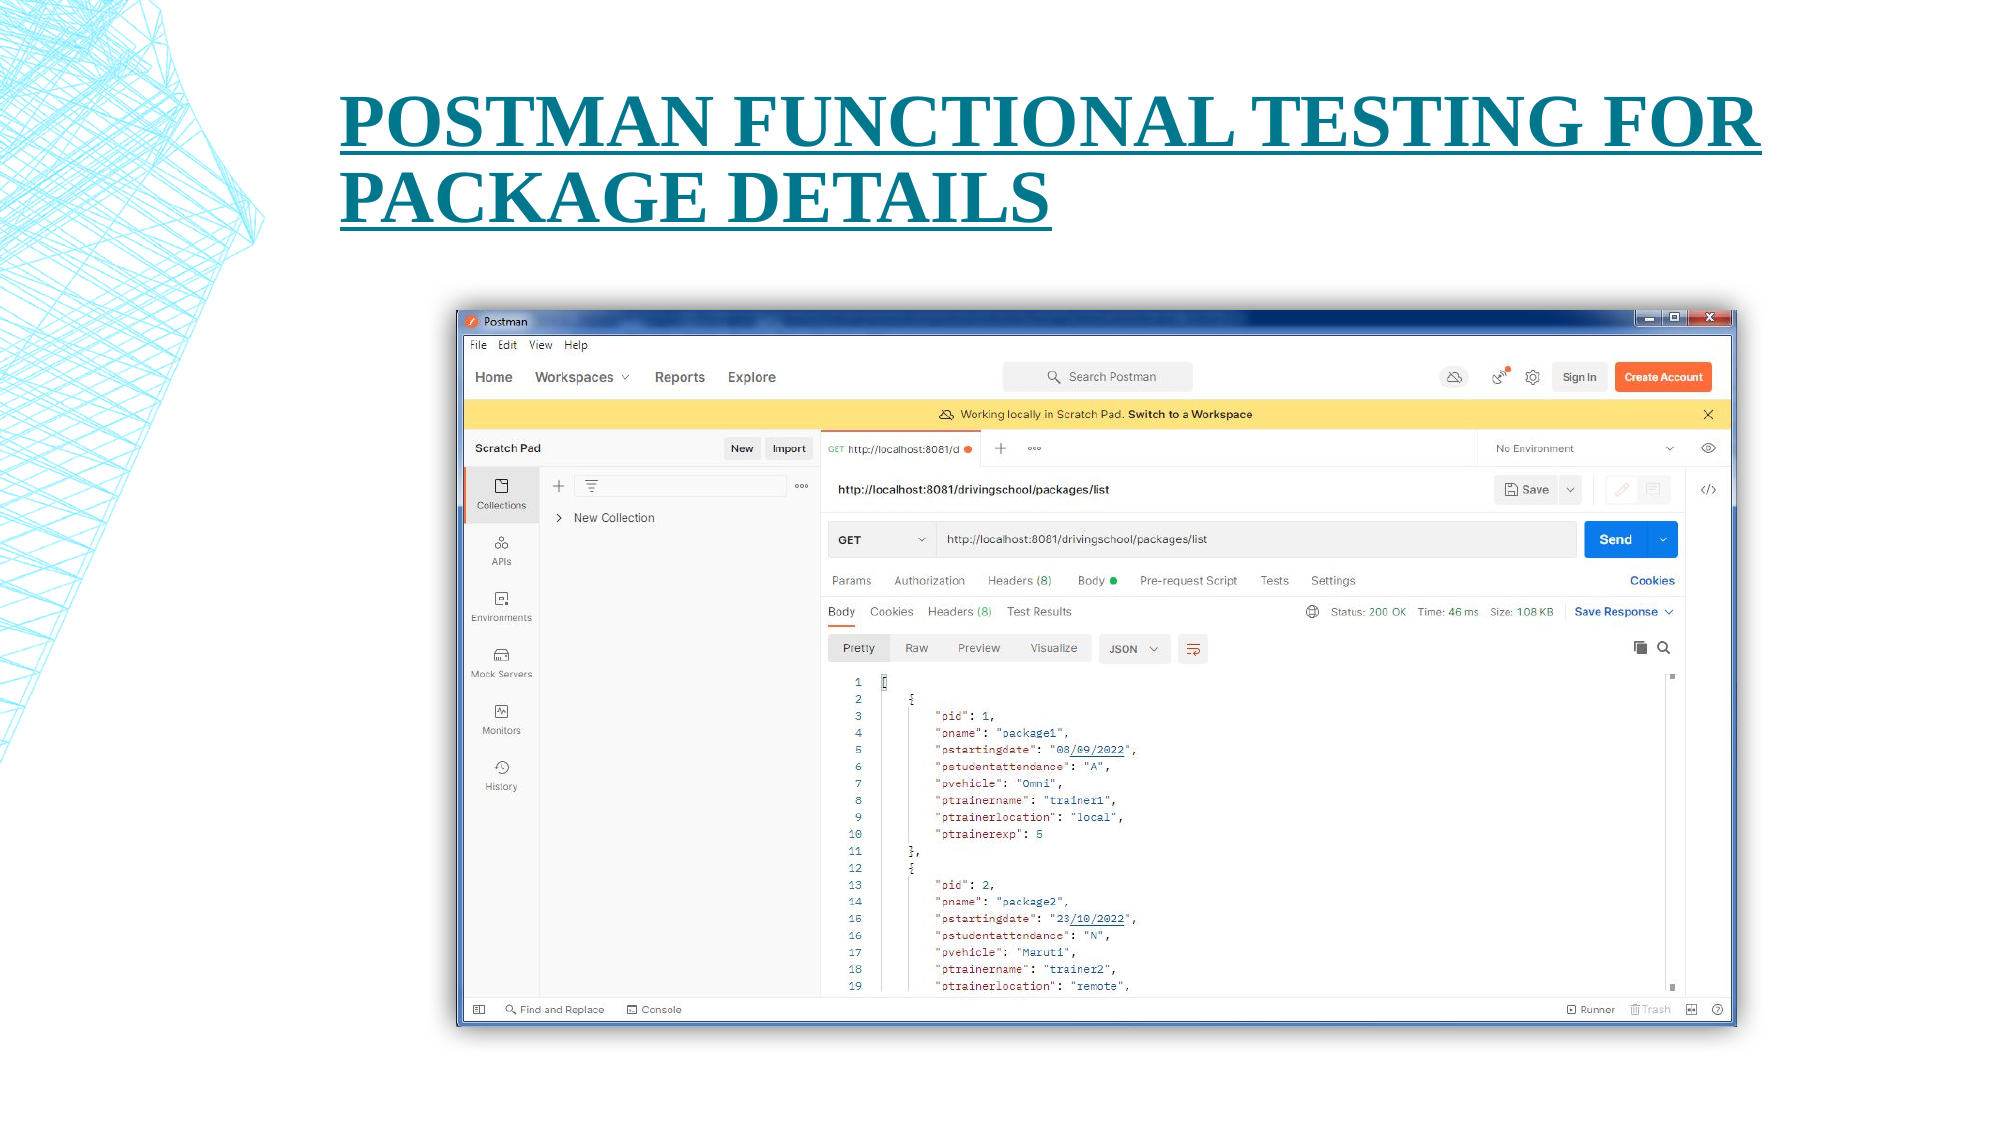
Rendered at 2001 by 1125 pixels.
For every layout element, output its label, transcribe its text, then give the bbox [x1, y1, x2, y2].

picture [0, 0, 2001, 1125]
title POSTMAN FUNCTIONAL TESTING FOR PACKAGE DETAILS [324, 62, 1863, 246]
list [456, 310, 1737, 1027]
